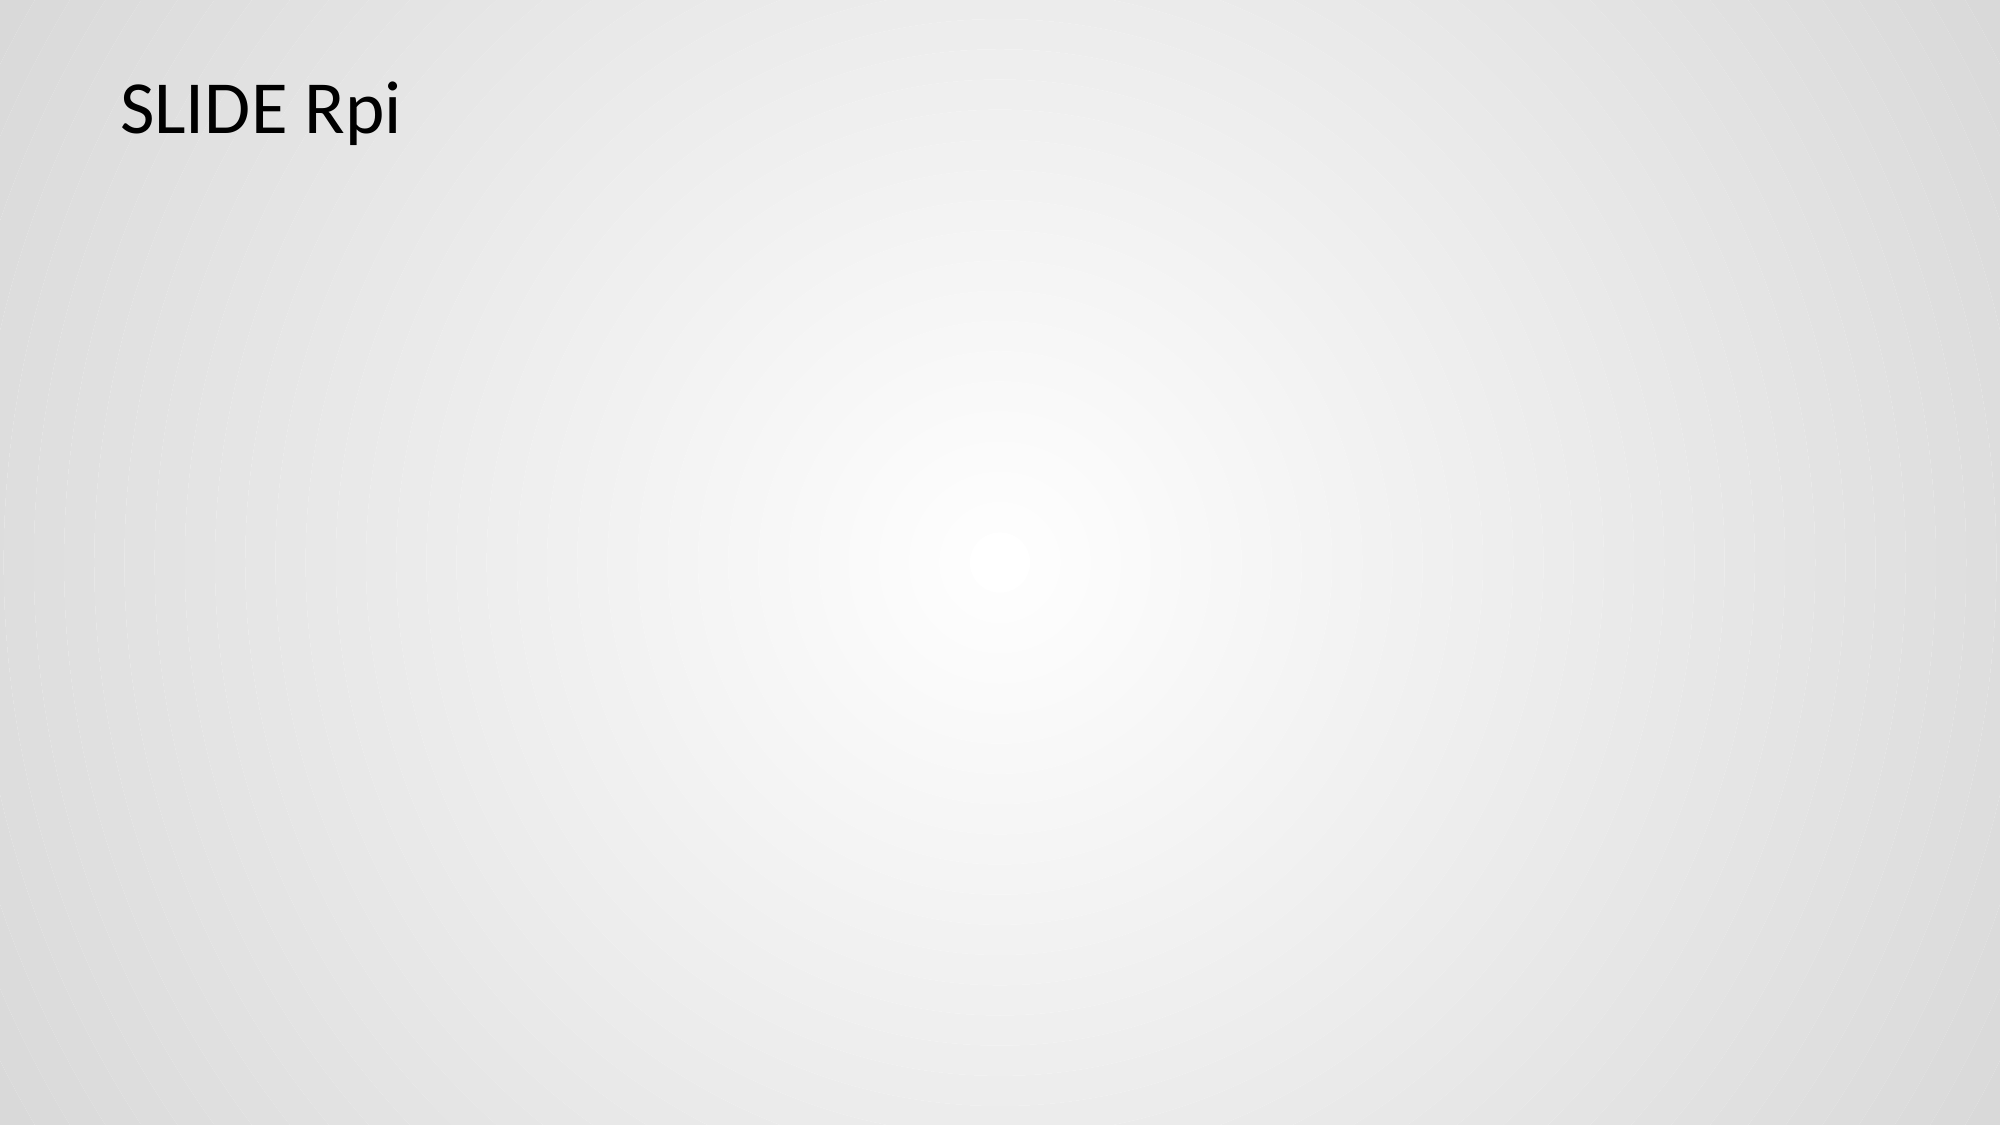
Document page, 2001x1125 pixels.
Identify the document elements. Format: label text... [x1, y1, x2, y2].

title SLIDE Rpi [99, 45, 1900, 162]
